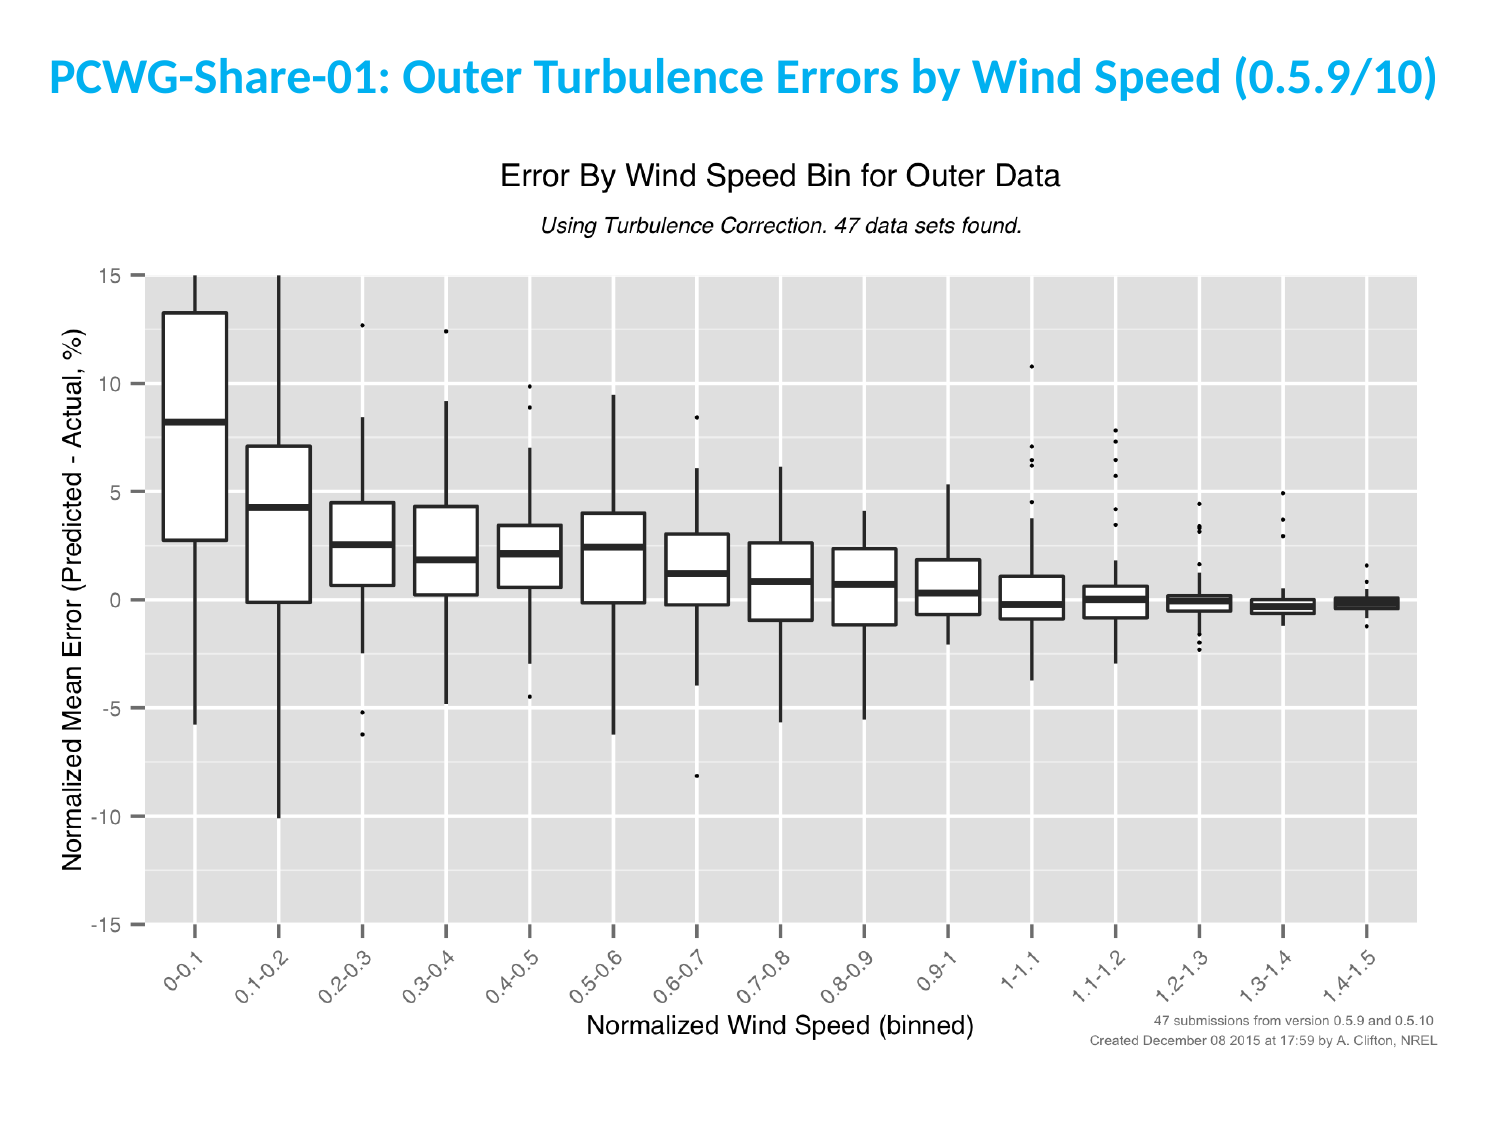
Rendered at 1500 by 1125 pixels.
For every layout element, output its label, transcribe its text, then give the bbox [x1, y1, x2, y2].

text_box PCWG-Share-01: Outer Turbulence Errors by Wind Speed (0.5.9/10) [0, 34, 1494, 114]
picture [32, 113, 1456, 1063]
